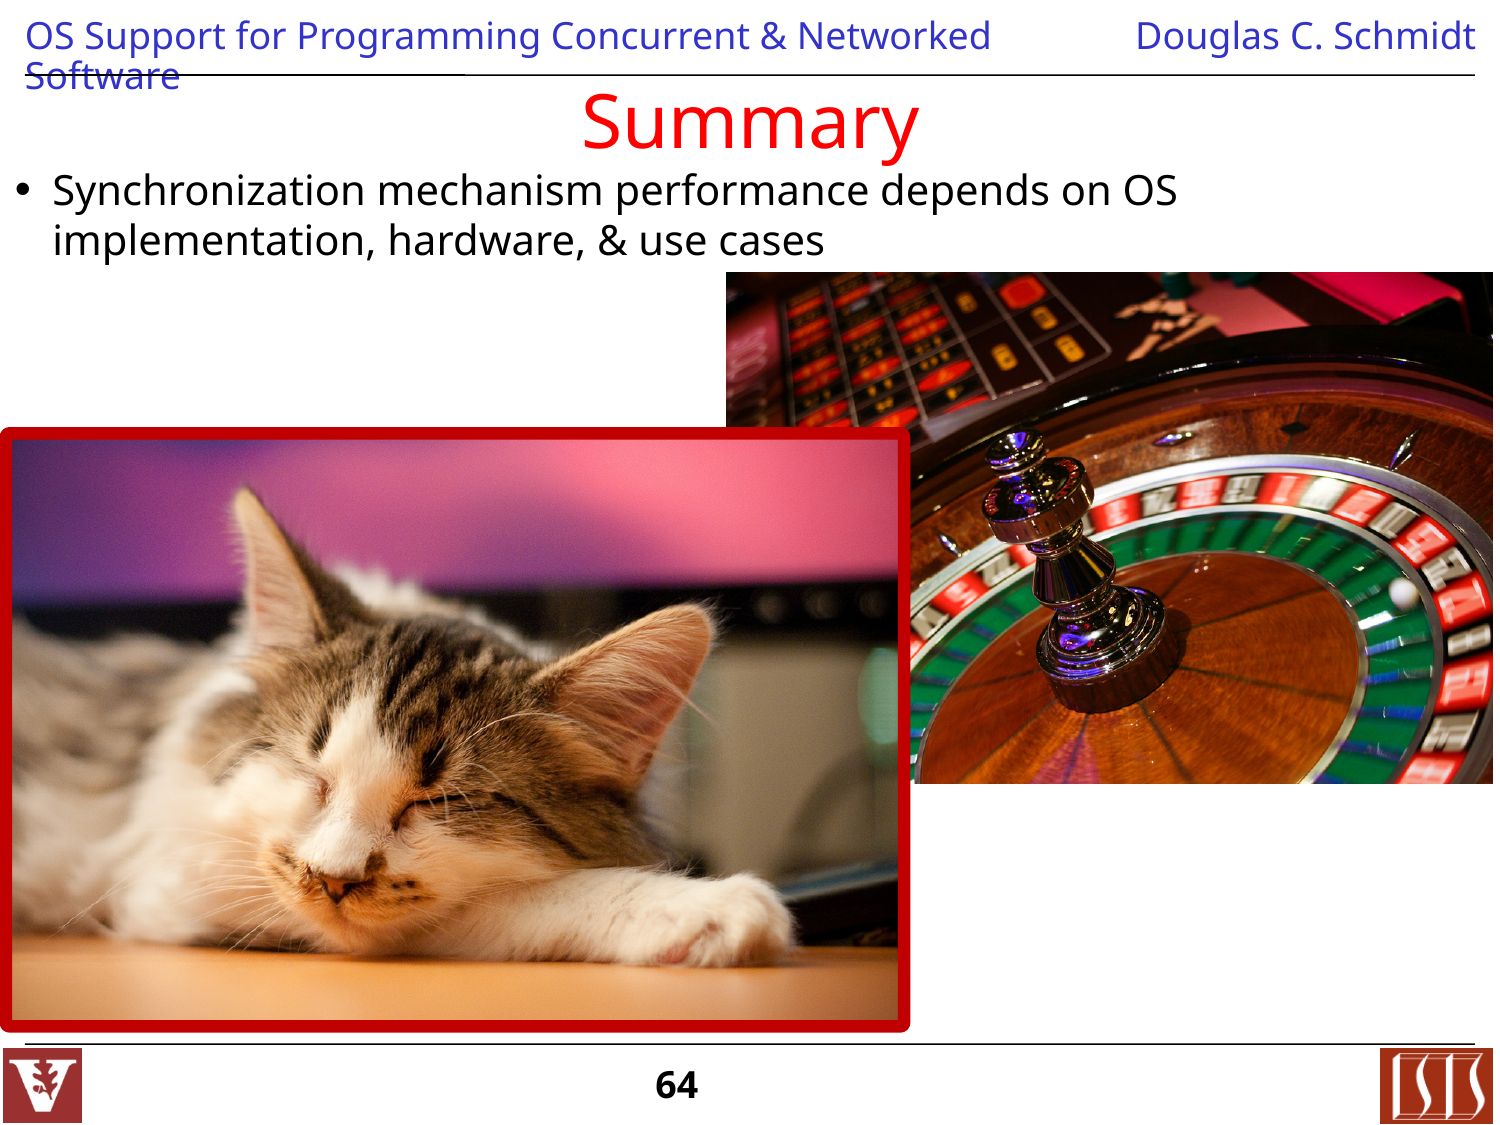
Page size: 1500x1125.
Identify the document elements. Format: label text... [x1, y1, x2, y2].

title Summary [1, 50, 1500, 201]
picture [3, 1048, 82, 1123]
picture [1380, 1048, 1493, 1124]
picture [5, 272, 1493, 1027]
text_box Synchronization mechanism performance depends on OS implementation, hardware, & use cases [0, 156, 1430, 272]
